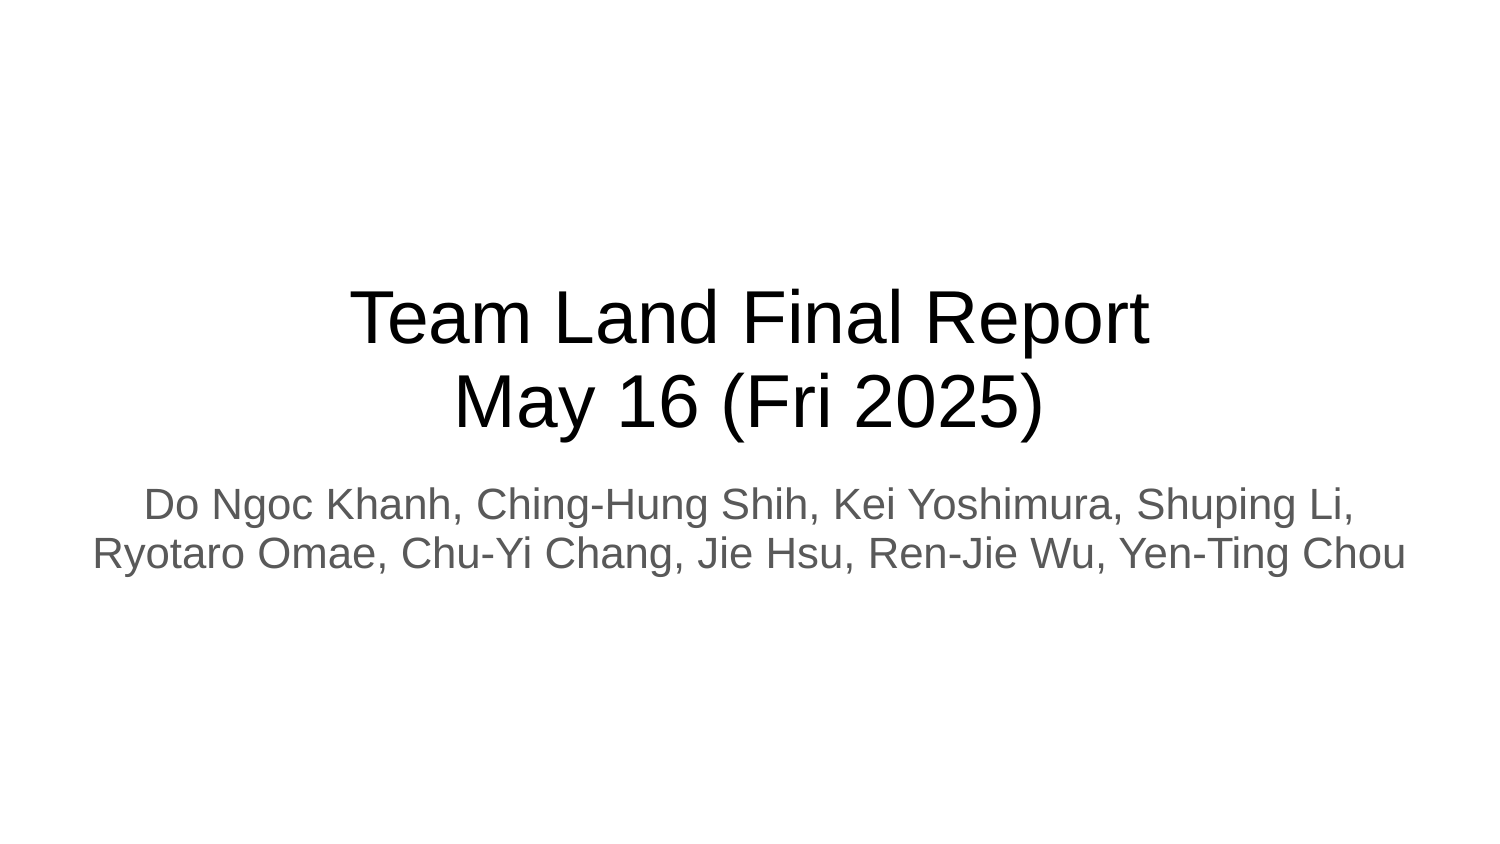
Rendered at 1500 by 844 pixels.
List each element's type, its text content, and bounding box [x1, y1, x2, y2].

title Team Land Final Report May 16 (Fri 2025) [51, 122, 1449, 459]
subtitle Do Ngoc Khanh, Ching-Hung Shih, Kei Yoshimura, Shuping Li, Ryotaro Omae, Chu-Yi Chang, Jie Hsu, Ren-Jie Wu, Yen-Ting Chou [51, 464, 1449, 802]
